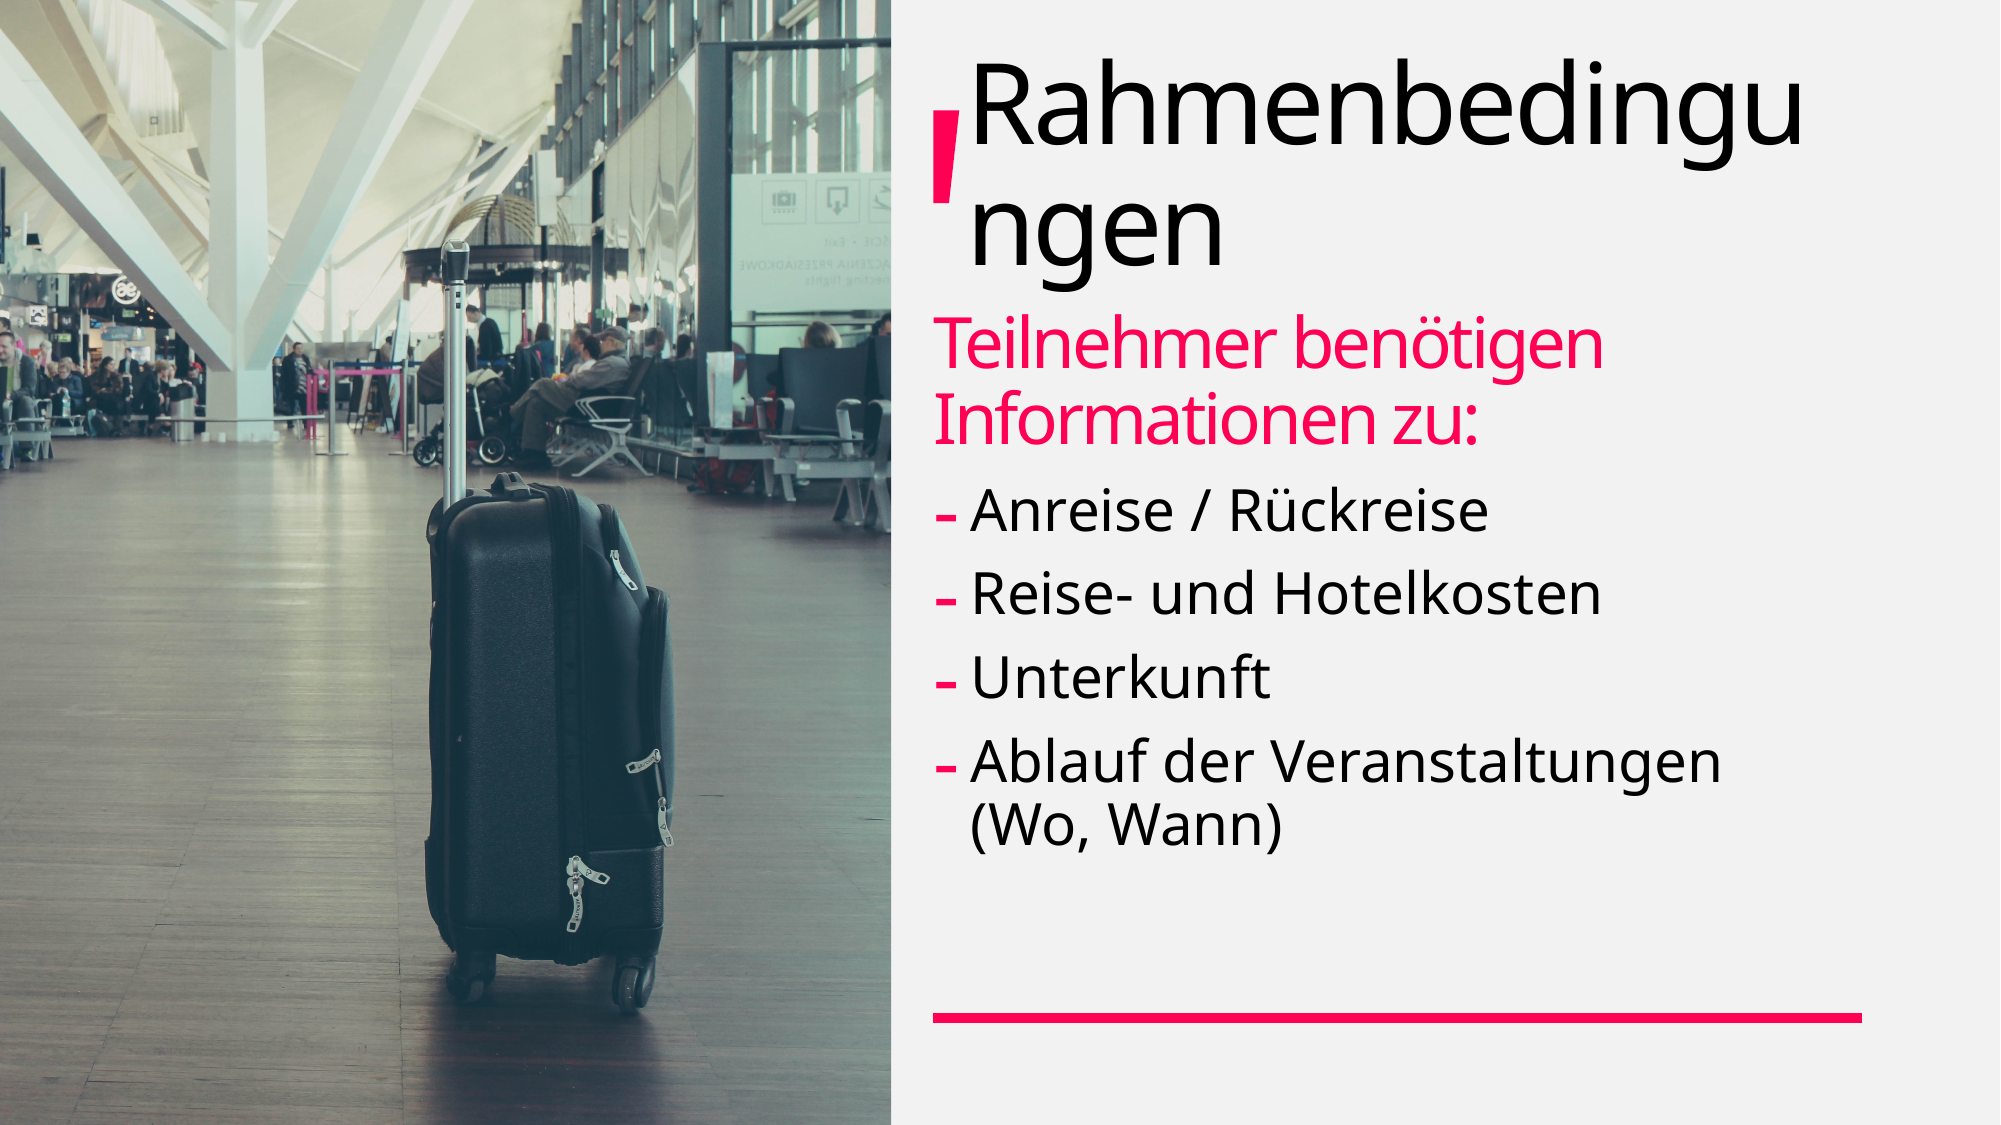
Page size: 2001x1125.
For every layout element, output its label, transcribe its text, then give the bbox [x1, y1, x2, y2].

list Teilnehmer benötigen Informationen zu: Anreise / Rückreise Reise- und Hotelkosten Unterkunft Ablauf der Veranstaltungen (Wo, Wann) [933, 299, 1863, 1014]
title Rahmenbedingungen [951, 59, 1863, 278]
picture [0, 0, 892, 1125]
